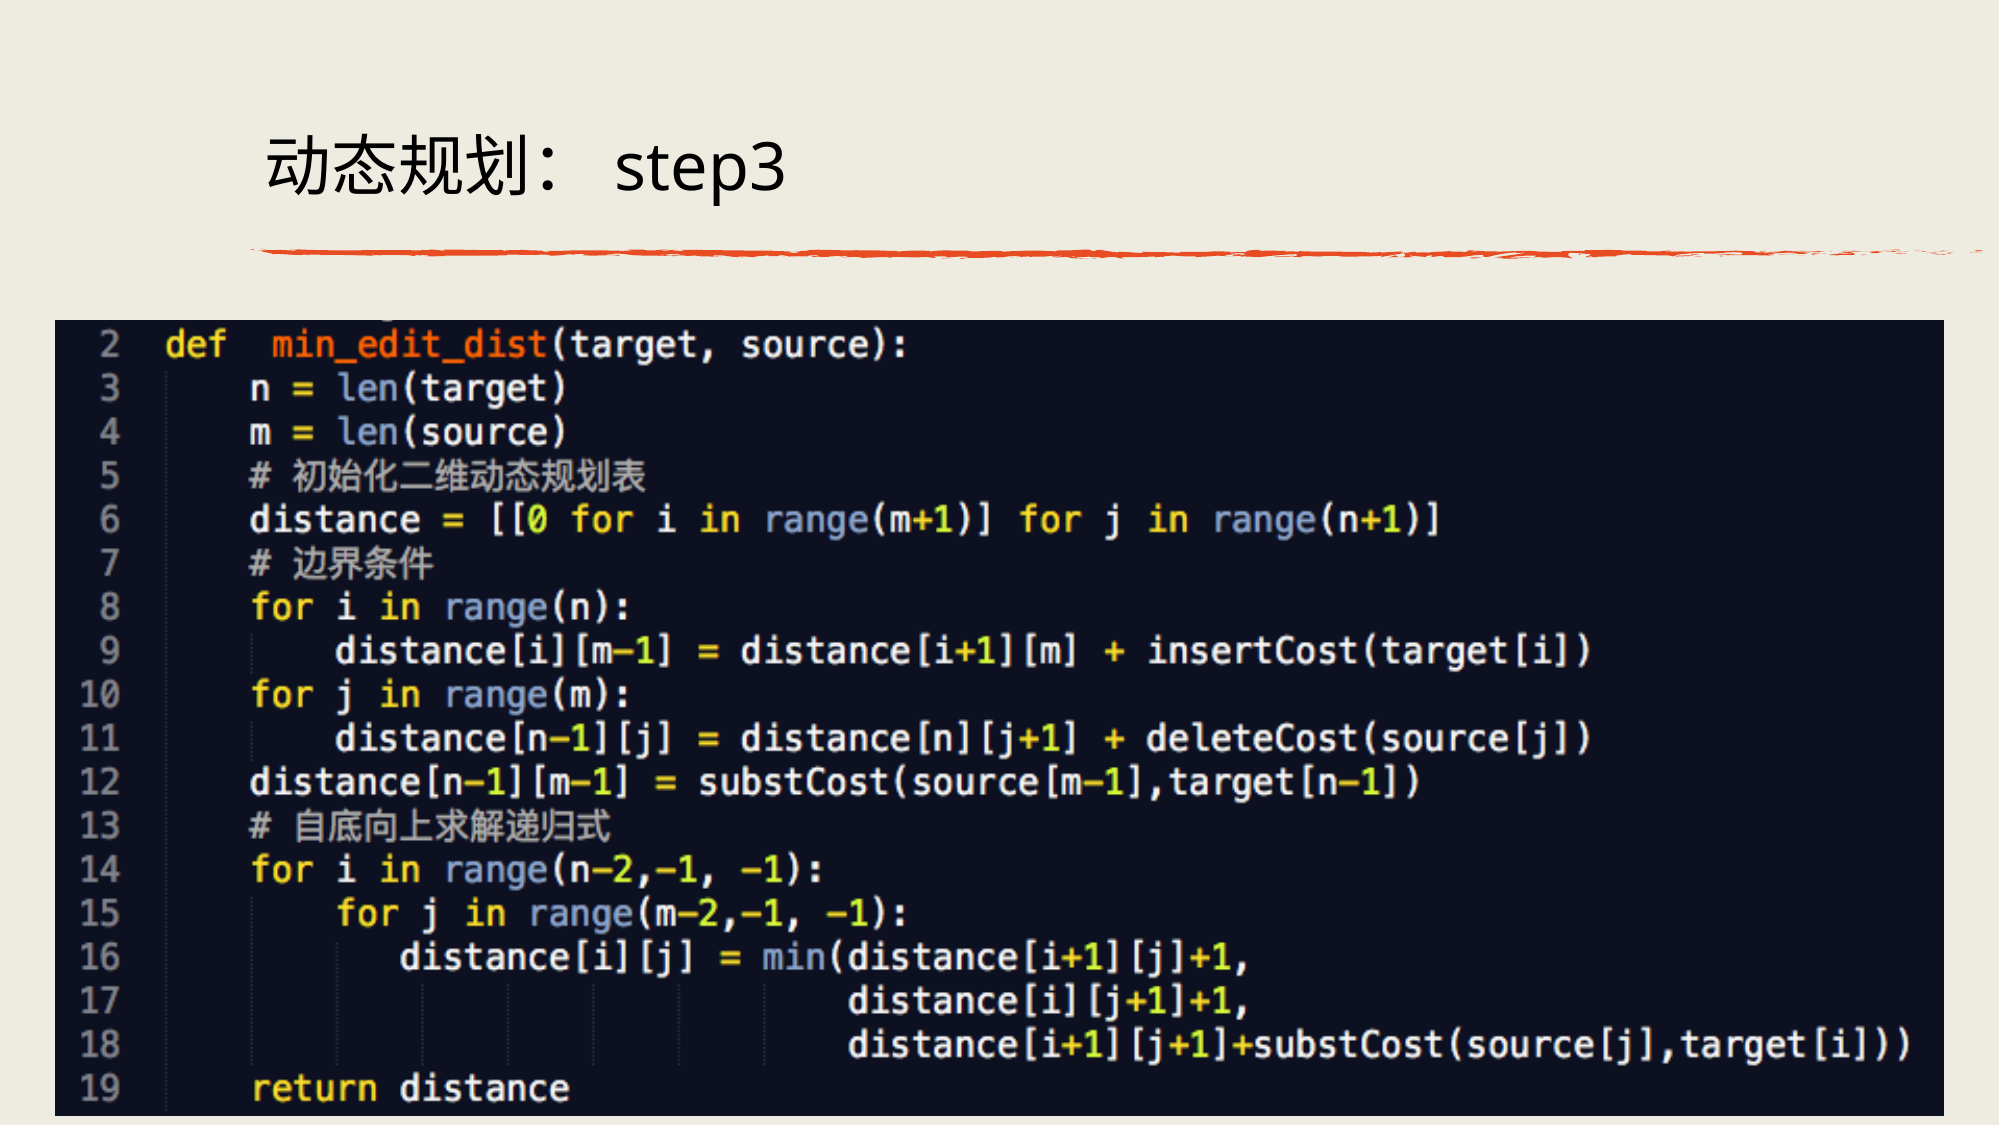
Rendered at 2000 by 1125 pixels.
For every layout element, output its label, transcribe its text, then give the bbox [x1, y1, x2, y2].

title 动态规划：step3 [249, 45, 1750, 213]
picture [55, 320, 1944, 1116]
